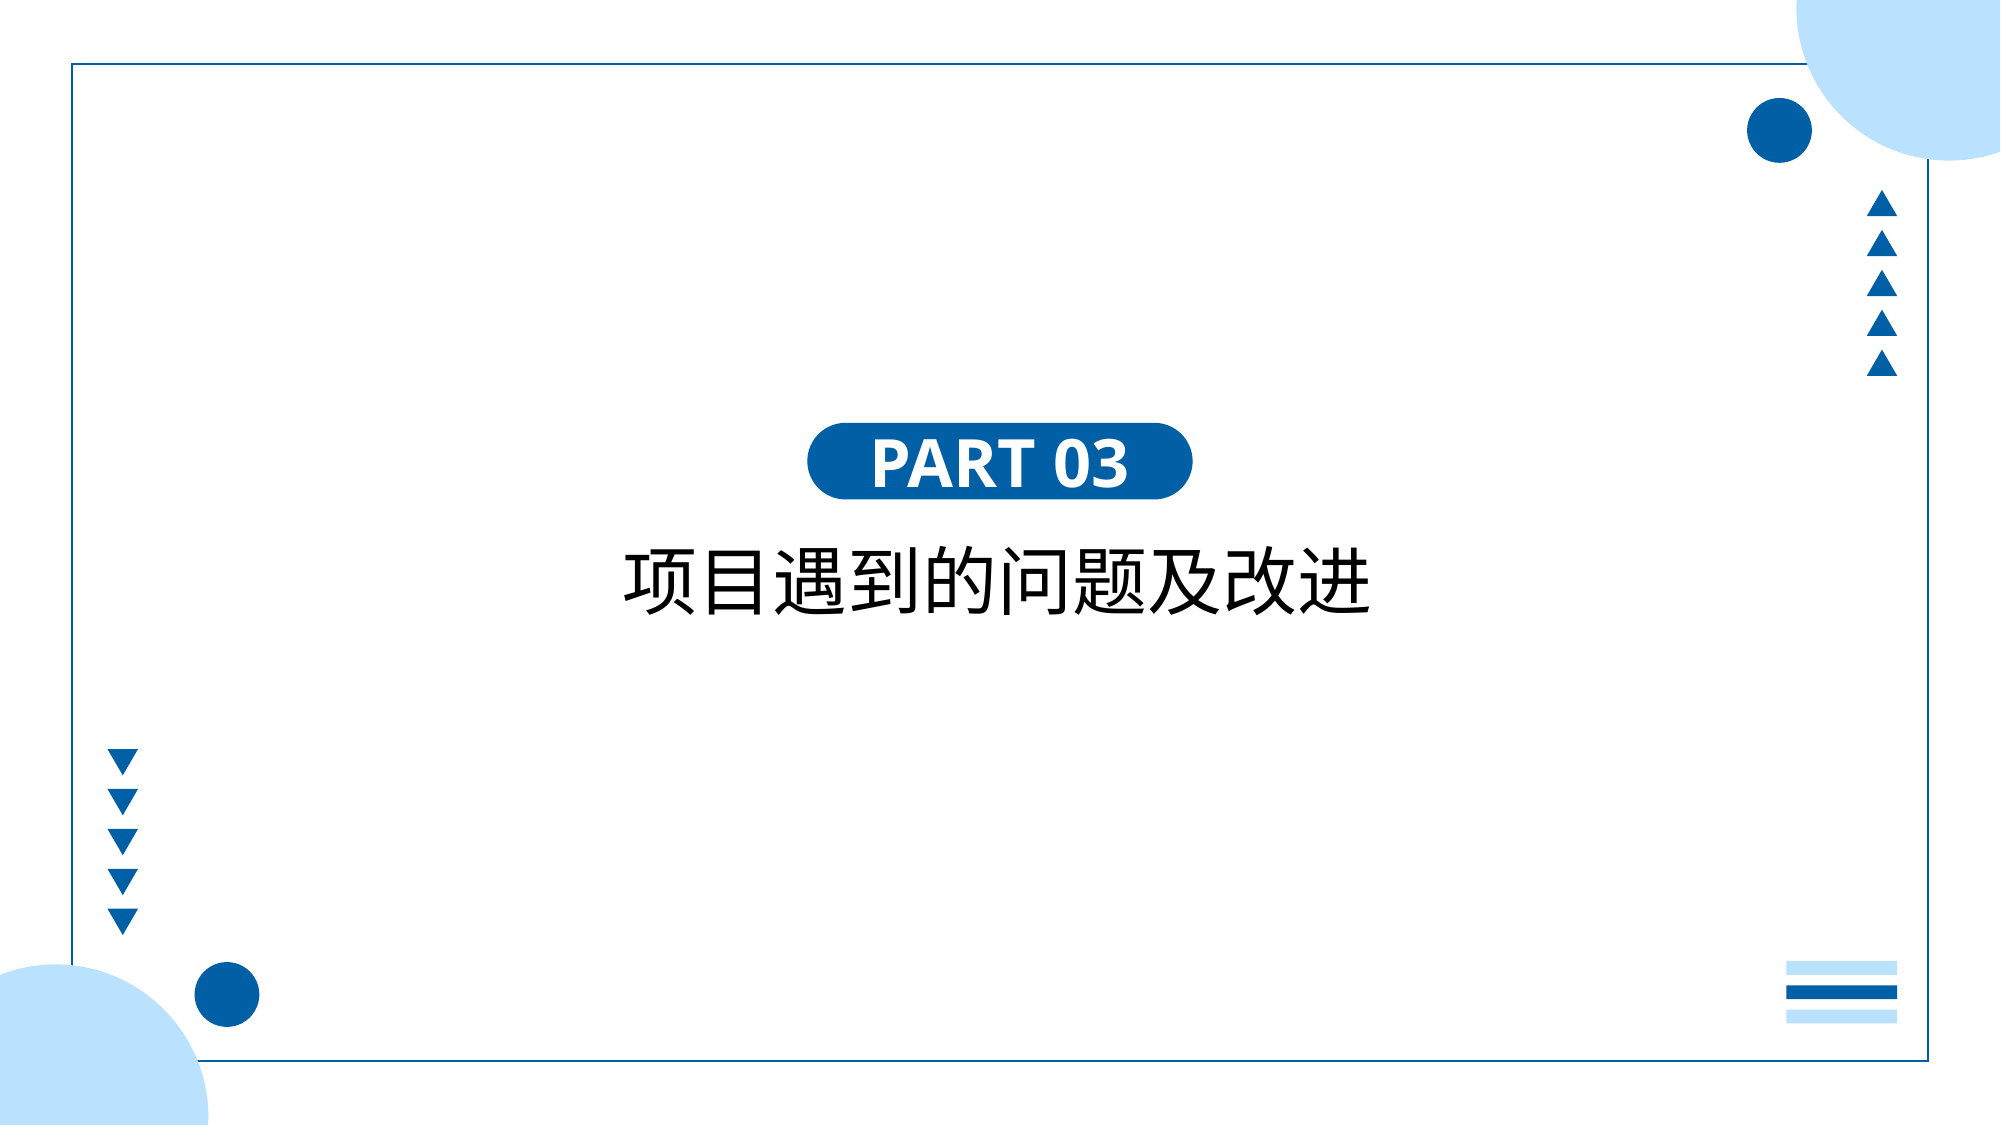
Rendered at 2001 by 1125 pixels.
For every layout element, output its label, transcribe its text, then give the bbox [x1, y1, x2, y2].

text_box PART 03 [806, 421, 1194, 501]
text_box 项目遇到的问题及改进 [622, 534, 1450, 625]
